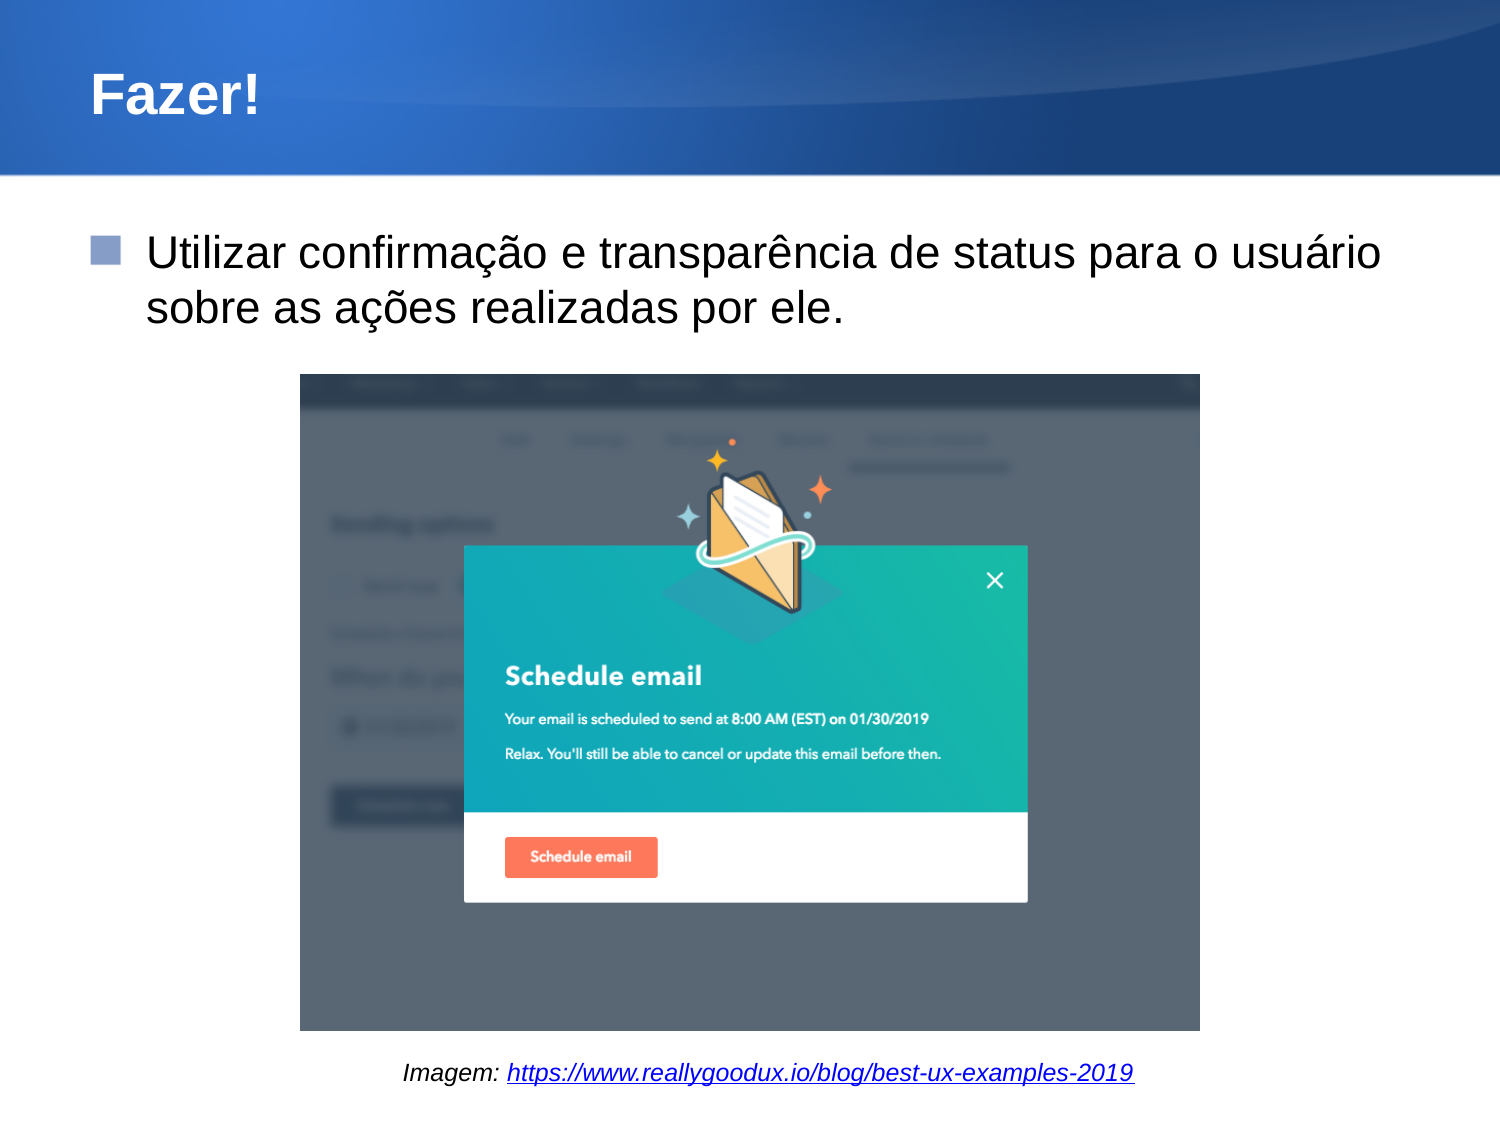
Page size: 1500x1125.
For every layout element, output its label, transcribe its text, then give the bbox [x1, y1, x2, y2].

picture [0, 0, 1500, 1125]
text_box Utilizar confirmação e transparência de status para o usuário sobre as ações realizadas por ele. [74, 215, 1425, 675]
text_box Imagem: https://www.reallygoodux.io/blog/best-ux-examples-2019 [137, 1049, 1400, 1124]
title Fazer! [74, 32, 1426, 150]
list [299, 374, 1201, 1032]
